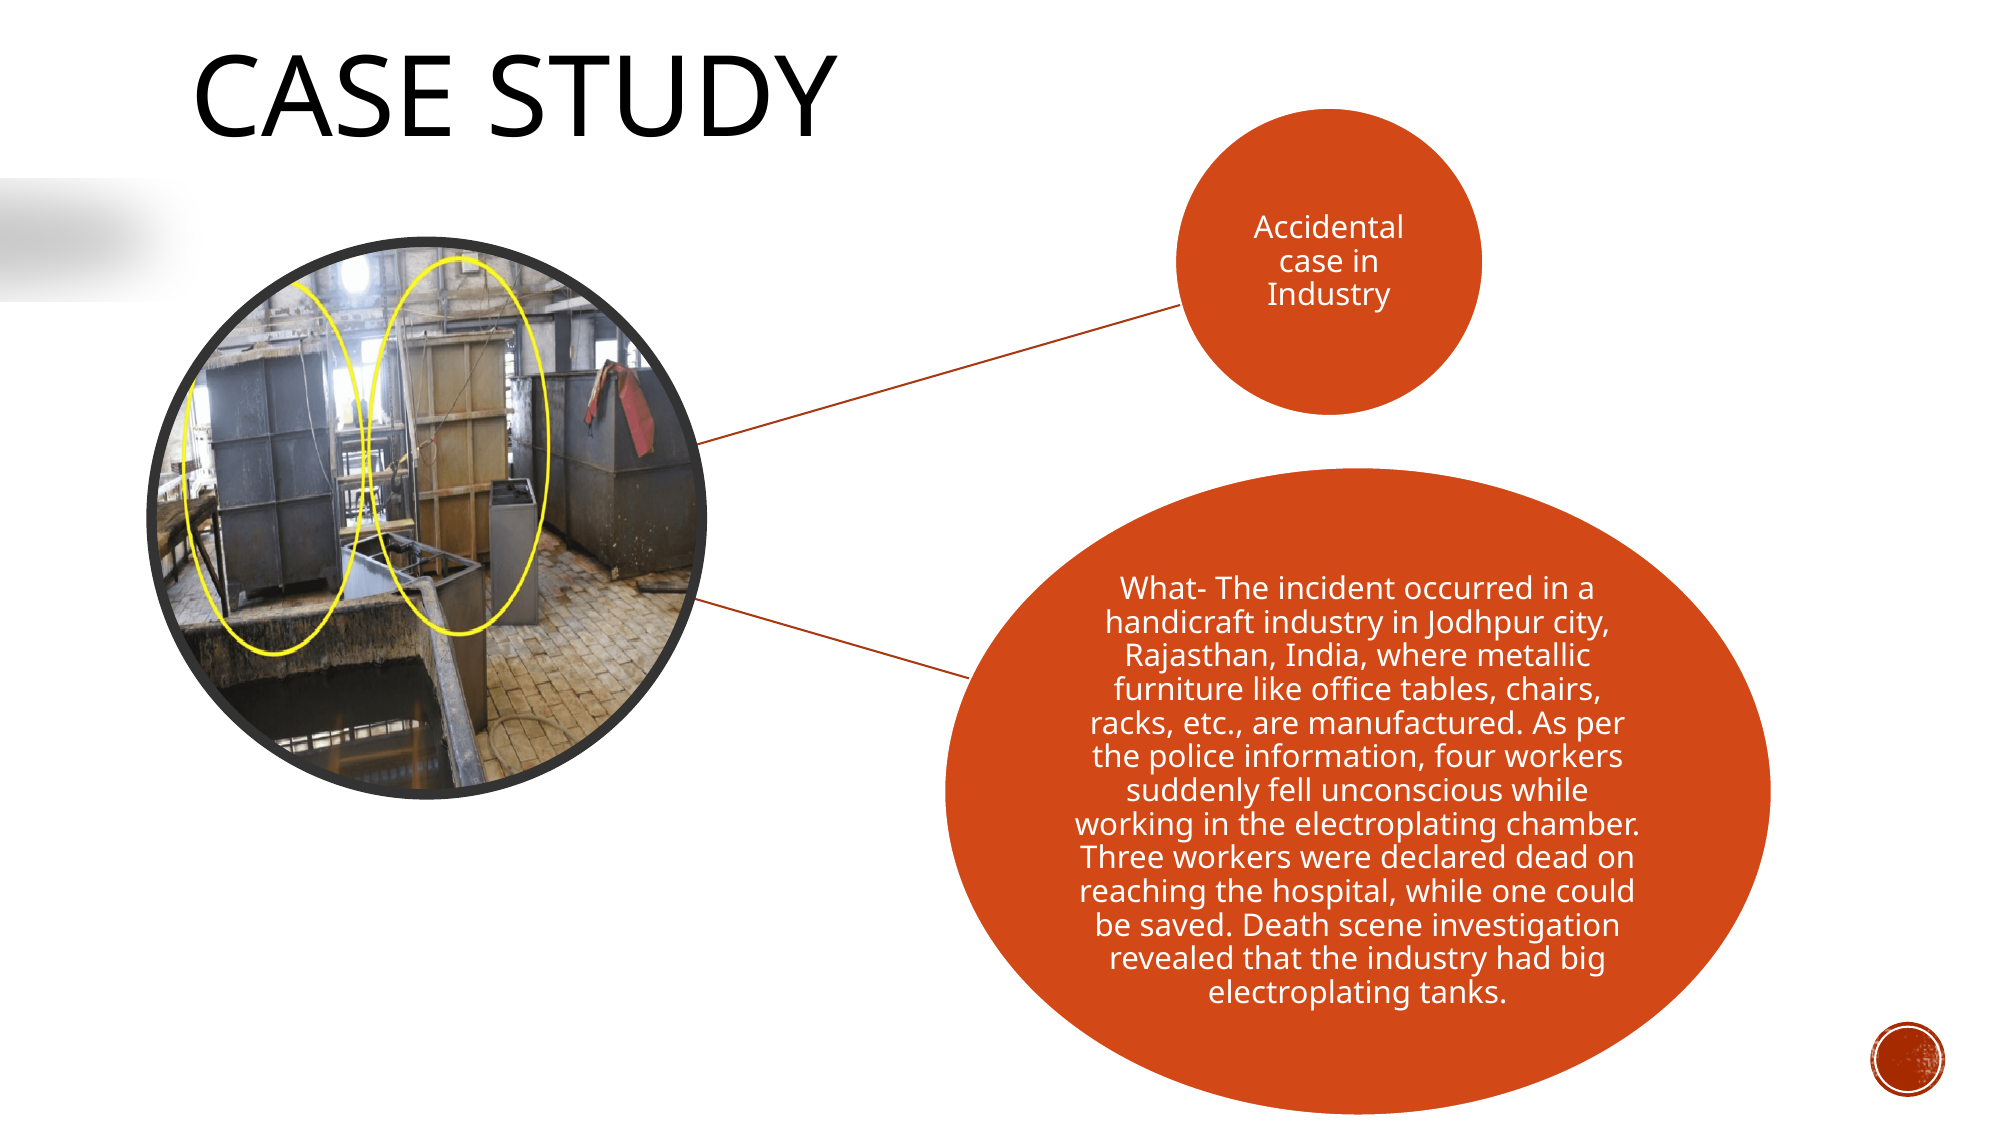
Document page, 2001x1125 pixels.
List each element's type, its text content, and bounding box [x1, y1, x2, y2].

picture [154, 244, 700, 792]
title CASE STUDY [175, 30, 1826, 170]
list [144, 178, 1925, 1034]
